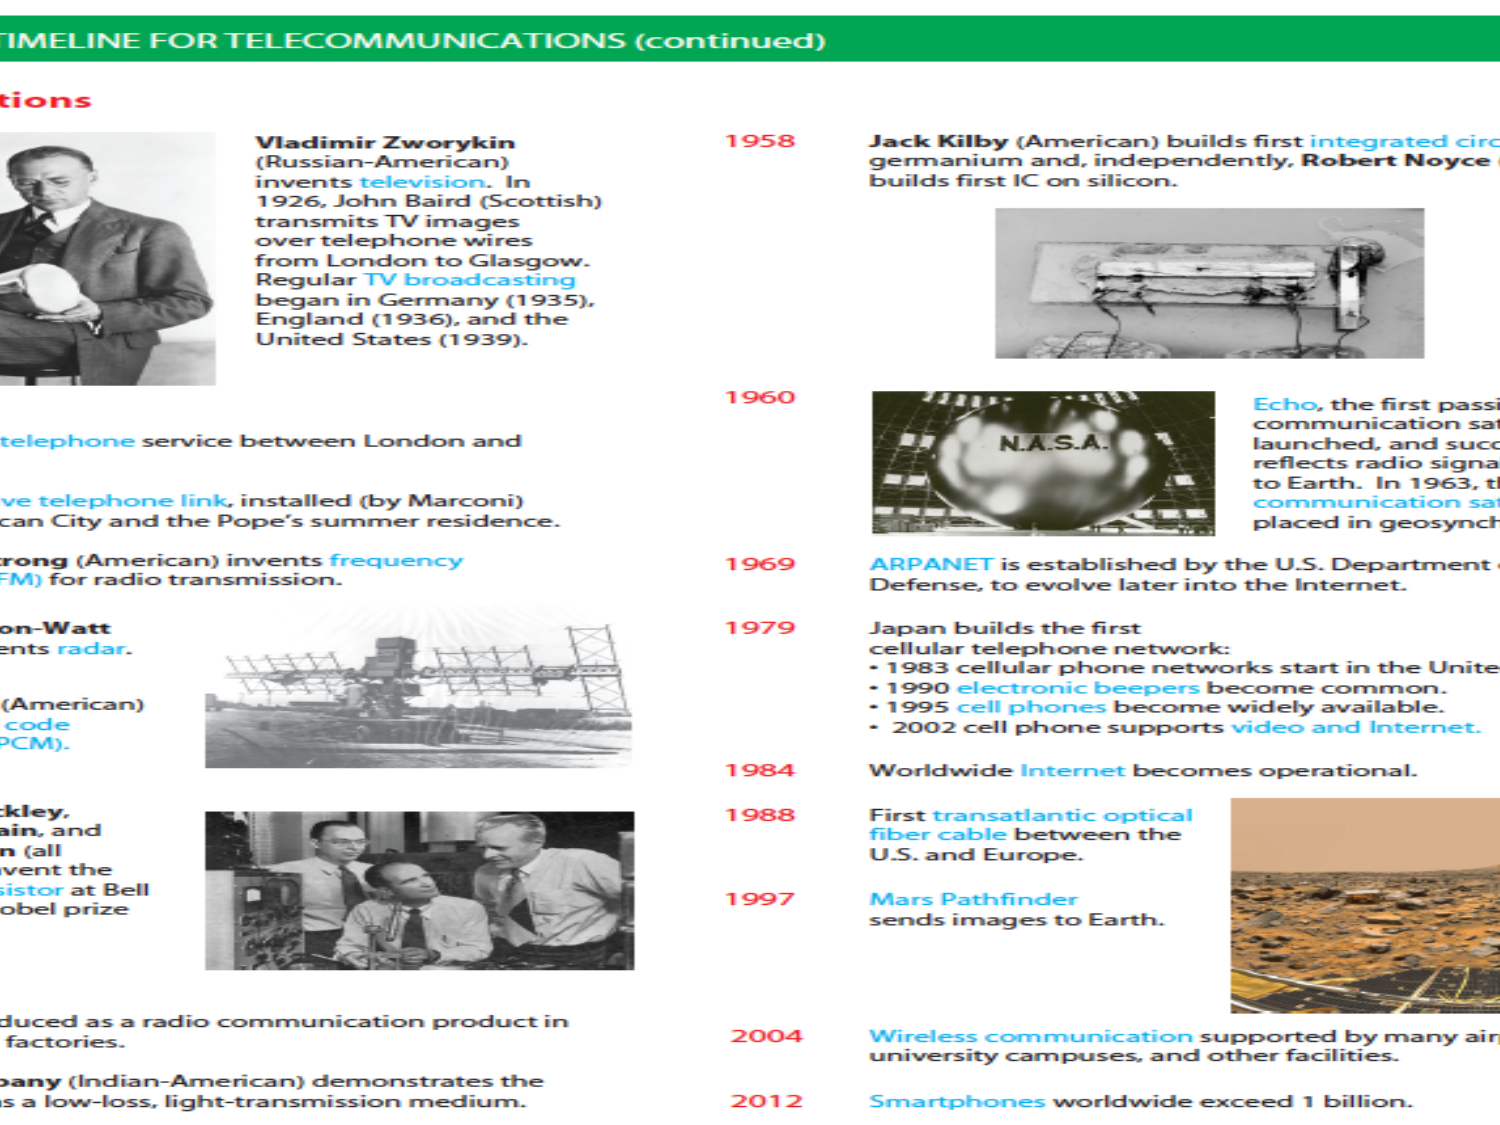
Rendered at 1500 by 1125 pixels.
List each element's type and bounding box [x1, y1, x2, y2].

list [0, 0, 1500, 1125]
